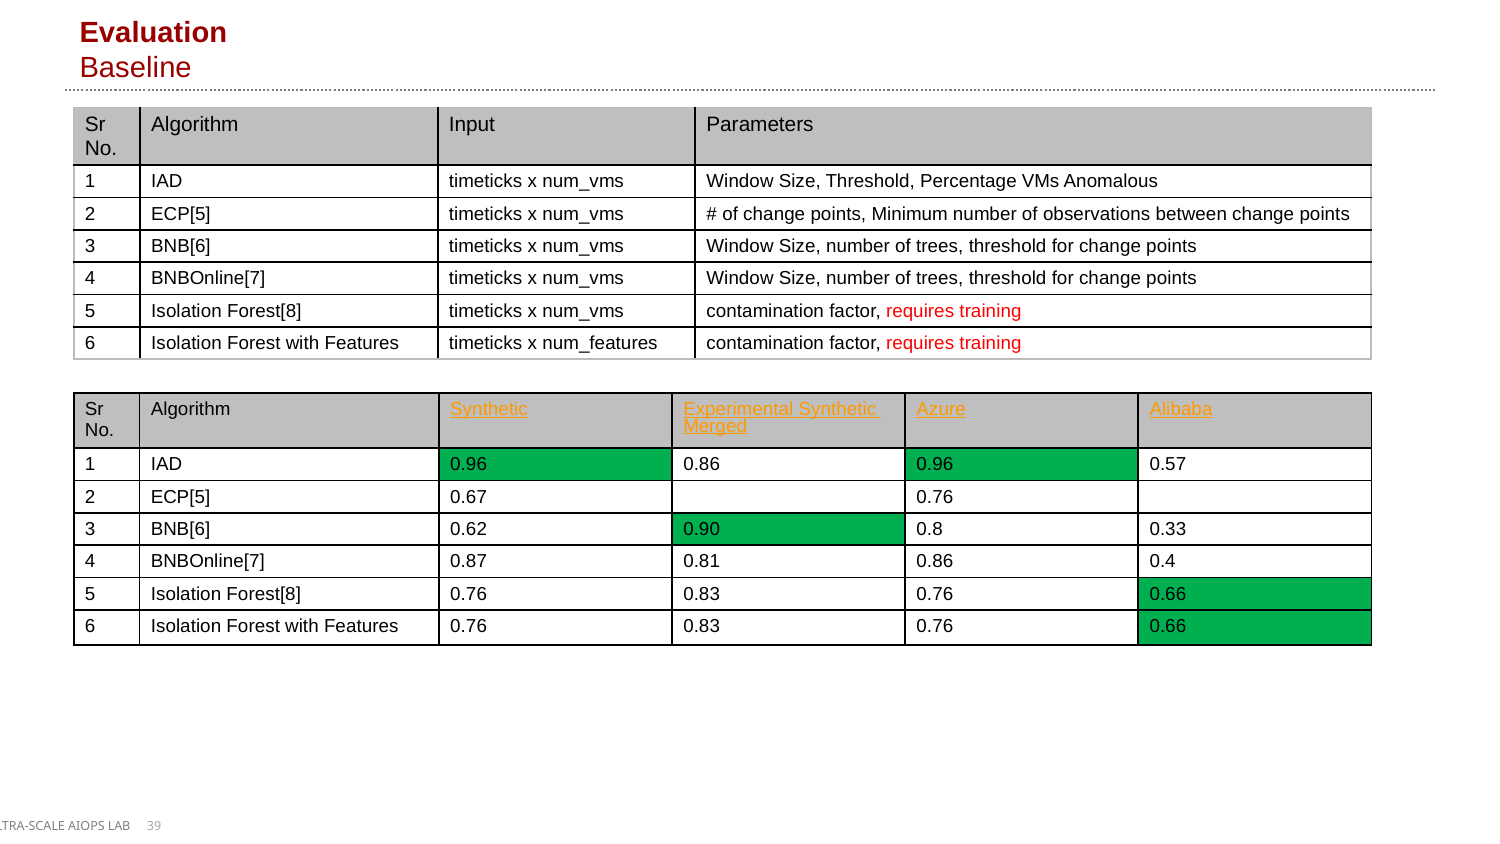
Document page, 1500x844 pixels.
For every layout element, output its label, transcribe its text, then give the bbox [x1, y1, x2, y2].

table_cell timeticks x num_vms [439, 231, 694, 261]
table_cell 0.76 [440, 578, 671, 609]
table_cell BNB[6] [140, 514, 438, 544]
table_cell Isolation Forest[8] [140, 578, 438, 609]
table_cell timeticks x num_vms [439, 295, 694, 326]
table_cell 0.67 [440, 481, 671, 512]
table_header Experimental Synthetic Merged [673, 394, 904, 447]
table_cell 2 [75, 481, 139, 512]
table_cell IAD [140, 449, 438, 480]
table_cell ECP[5] [140, 481, 438, 512]
table_cell 5 [75, 295, 139, 326]
table_header Input [439, 108, 694, 164]
table_cell 5 [75, 578, 139, 609]
table_cell 2 [75, 198, 139, 229]
table_cell 1 [75, 166, 139, 197]
table_cell 0.8 [906, 514, 1137, 544]
table_cell 0.96 [440, 449, 671, 480]
table_cell 4 [75, 263, 139, 294]
table_header Sr No. [75, 394, 139, 447]
table_cell BNBOnline[7] [141, 263, 437, 294]
table_cell BNB[6] [141, 231, 437, 261]
table_header Azure [906, 394, 1137, 447]
table_cell [1139, 481, 1371, 512]
table_cell Window Size, number of trees, threshold for change points [696, 263, 1370, 294]
table_cell 0.66 [1139, 578, 1371, 609]
table_cell 0.76 [906, 578, 1137, 609]
table_cell BNBOnline[7] [140, 546, 438, 577]
table_cell timeticks x num_vms [439, 263, 694, 294]
table_cell Window Size, number of trees, threshold for change points [696, 231, 1370, 261]
table_cell 1 [75, 449, 139, 480]
table_cell 0.86 [673, 449, 904, 480]
table_cell timeticks x num_vms [439, 166, 694, 197]
table_header Algorithm [140, 394, 438, 447]
table_cell 0.81 [673, 546, 904, 577]
table_cell 3 [75, 514, 139, 544]
table_cell 6 [75, 328, 139, 358]
table_cell 0.90 [673, 514, 904, 544]
table_cell 0.33 [1139, 514, 1371, 544]
table_cell 6 [75, 611, 139, 644]
table_header Alibaba [1139, 394, 1371, 447]
table_cell [673, 481, 904, 512]
table_cell timeticks x num_features [439, 328, 694, 358]
table_header Sr No. [75, 108, 139, 164]
table_cell 0.83 [673, 611, 904, 644]
table_cell ECP[5] [141, 198, 437, 229]
table_cell 0.76 [440, 611, 671, 644]
table_cell 0.83 [673, 578, 904, 609]
table_cell timeticks x num_vms [439, 198, 694, 229]
table_cell 0.57 [1139, 449, 1371, 480]
table_cell 3 [75, 231, 139, 261]
table_header Synthetic [440, 394, 671, 447]
table_cell Isolation Forest with Features [141, 328, 437, 358]
table_cell 0.87 [440, 546, 671, 577]
table_cell # of change points, Minimum number of observations between change points [696, 198, 1370, 229]
table_cell 0.4 [1139, 546, 1371, 577]
table_cell Isolation Forest with Features [140, 611, 438, 644]
table_cell Isolation Forest[8] [141, 295, 437, 326]
table_cell 0.66 [1139, 611, 1371, 644]
table_header Algorithm [141, 108, 437, 164]
table_cell 0.76 [906, 481, 1137, 512]
title Evaluation Baseline [64, 0, 1436, 91]
table_cell contamination factor, requires training [696, 328, 1370, 358]
table_header Parameters [696, 108, 1370, 164]
table_cell Window Size, Threshold, Percentage VMs Anomalous [696, 166, 1370, 197]
table_cell 0.86 [906, 546, 1137, 577]
table_cell 0.96 [906, 449, 1137, 480]
table_cell 0.62 [440, 514, 671, 544]
table_cell IAD [141, 166, 437, 197]
table_cell 0.76 [906, 611, 1137, 644]
table_cell contamination factor, requires training [696, 295, 1370, 326]
table_cell 4 [75, 546, 139, 577]
